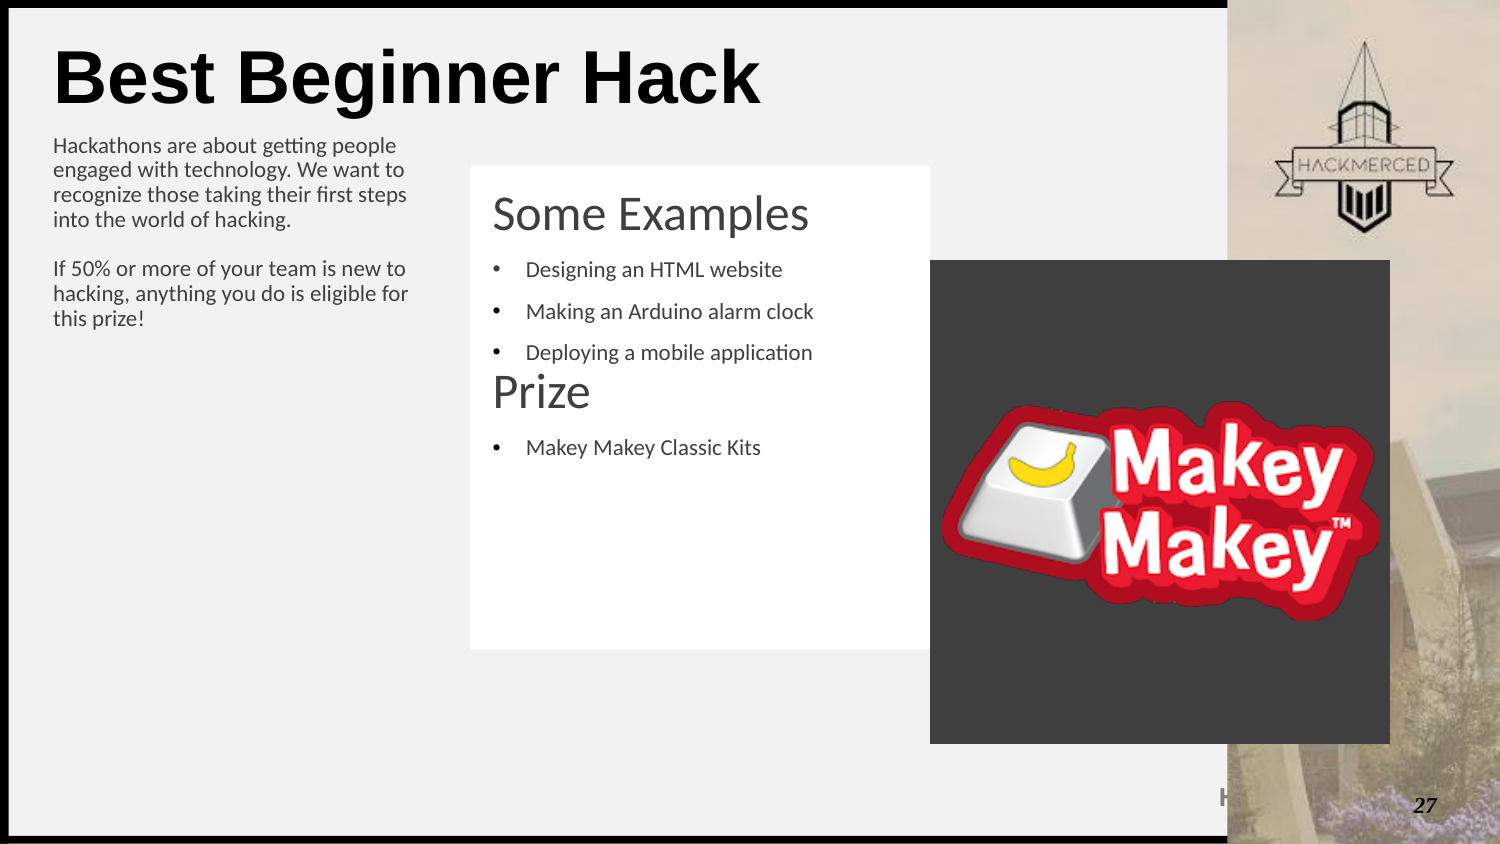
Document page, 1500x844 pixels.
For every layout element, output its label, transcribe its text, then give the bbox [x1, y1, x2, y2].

list Hackathons are about getting people engaged with technology. We want to recognize those taking their first steps into the world of hacking. If 50% or more of your team is new to hacking, anything you do is eligible for this prize! [53, 133, 444, 223]
picture [929, 0, 1500, 844]
title Best Beginner Hack [53, 53, 1177, 107]
list Some Examples Designing an HTML website Making an Arduino alarm clock Deploying a mobile application Prize Makey Makey Classic Kits [470, 165, 931, 650]
